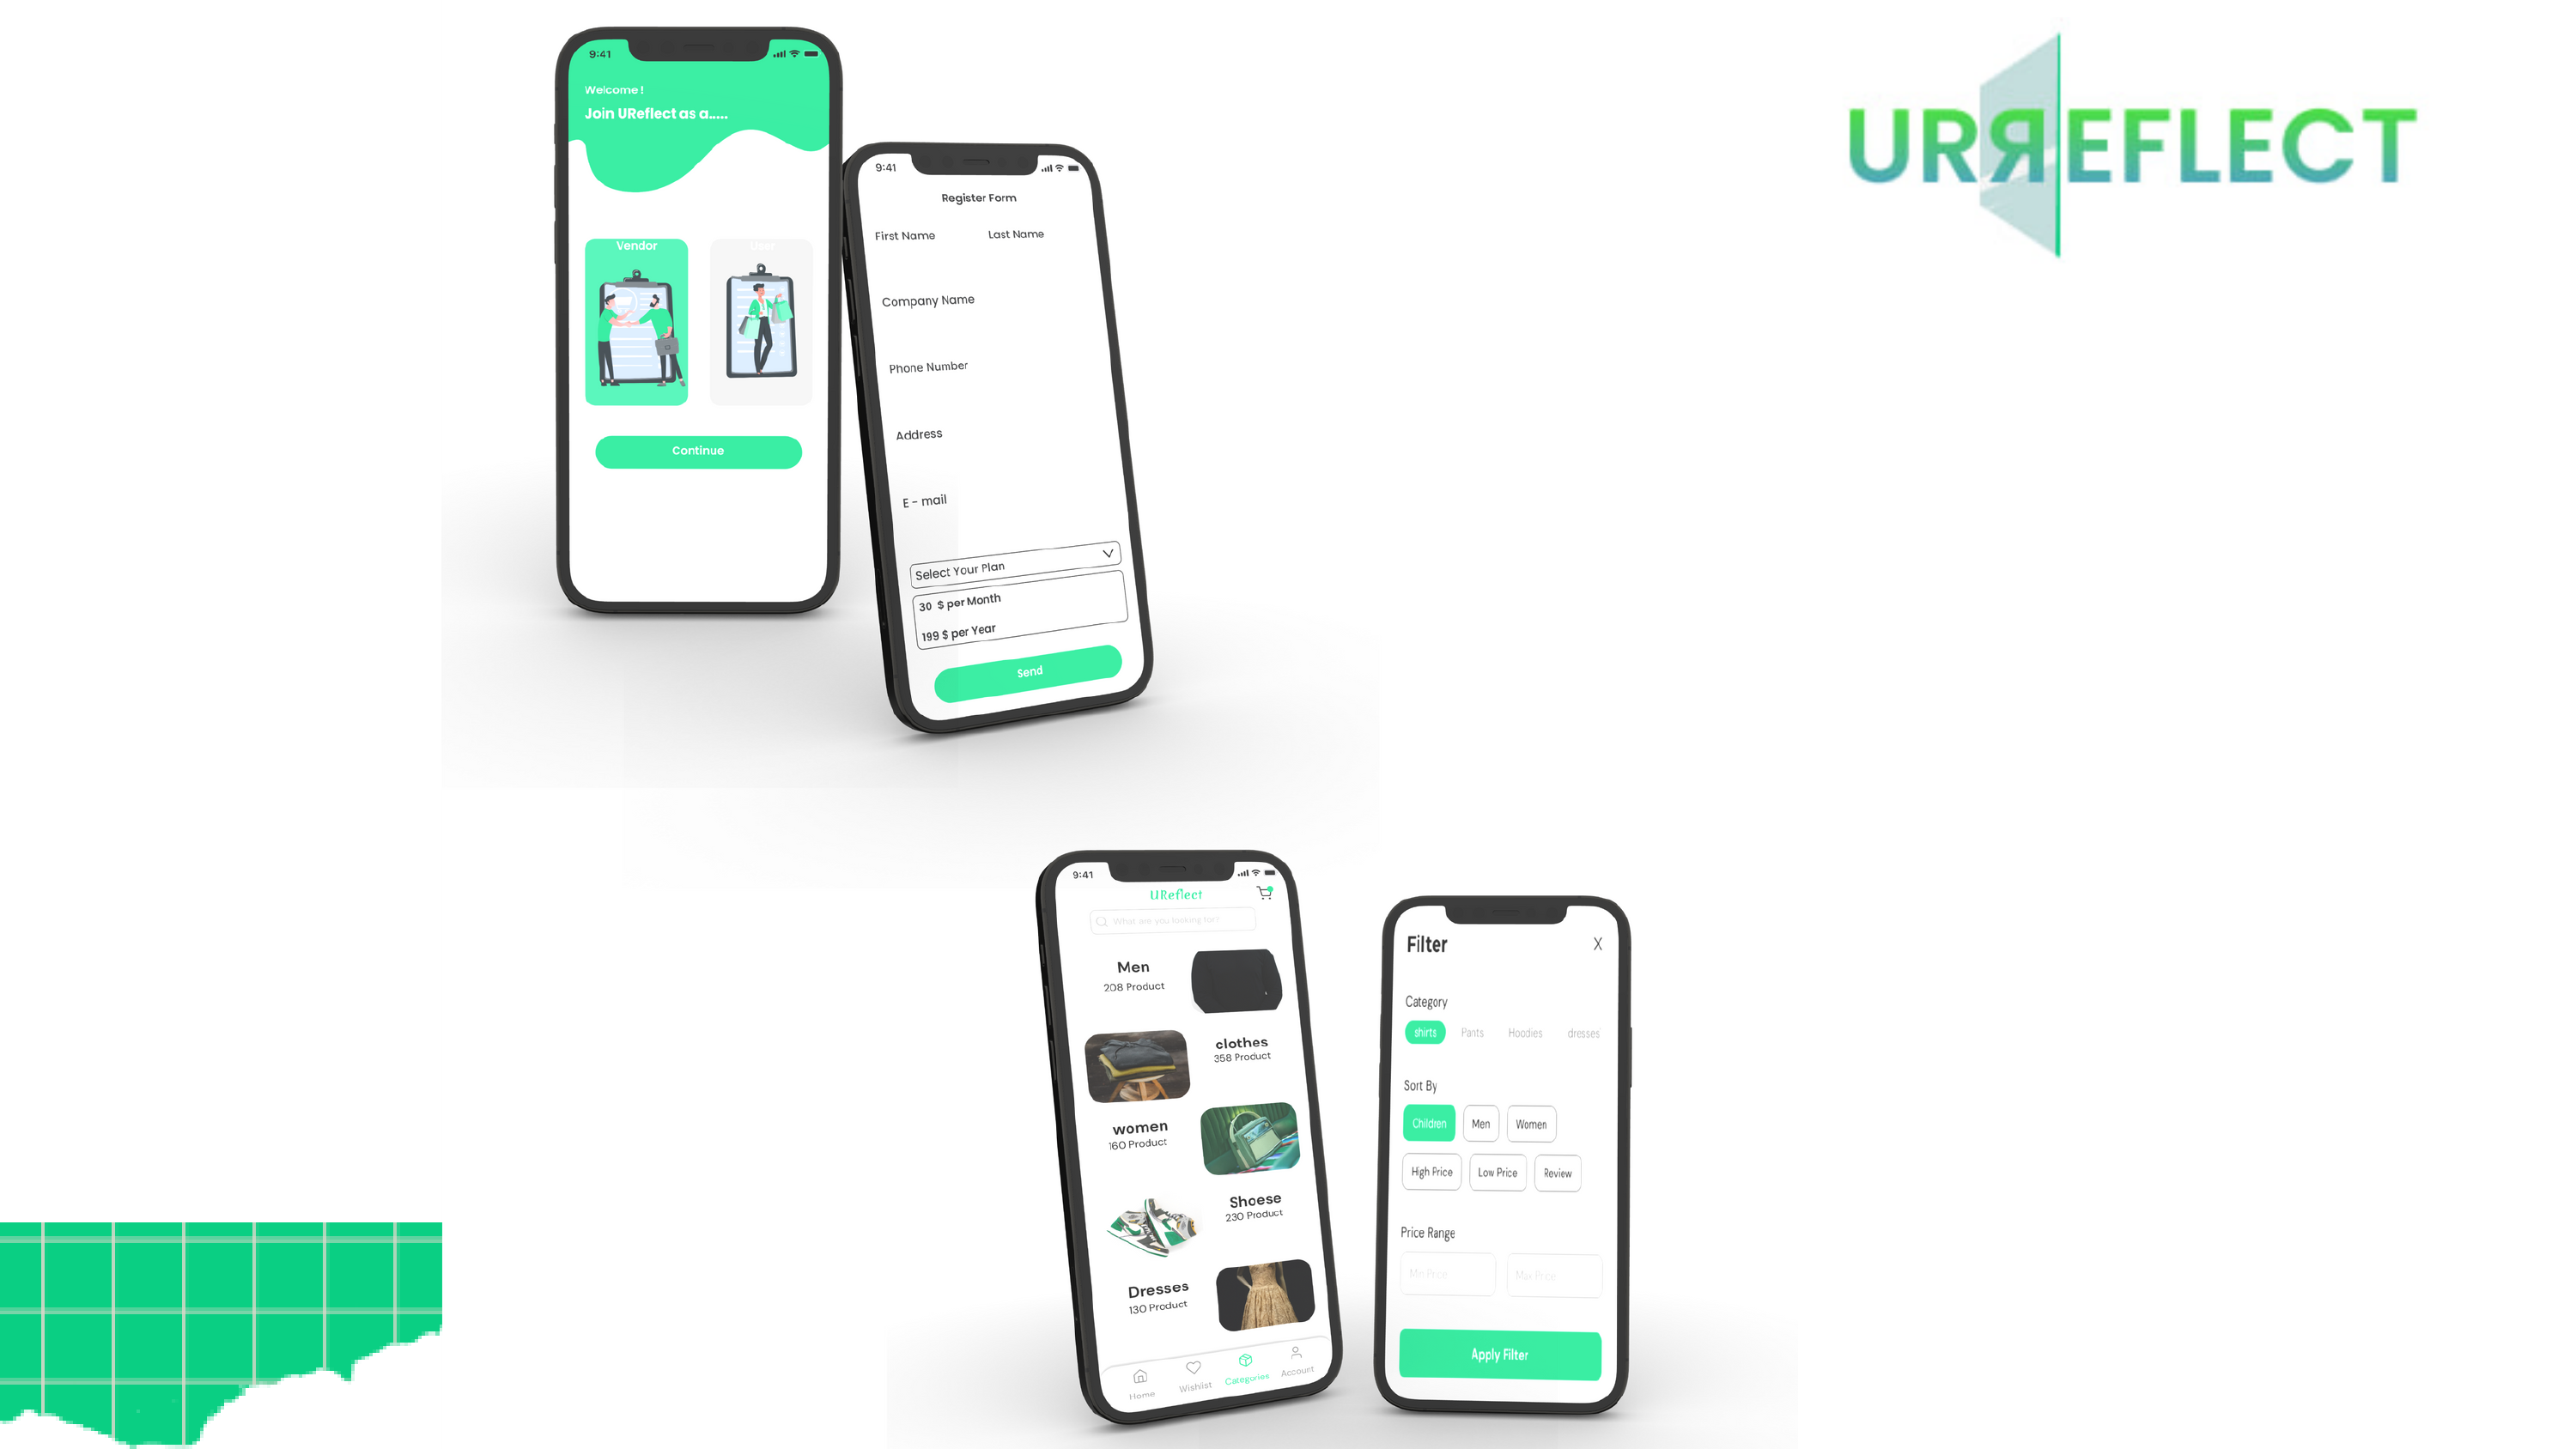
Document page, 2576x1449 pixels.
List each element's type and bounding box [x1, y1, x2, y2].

text_box [441, 0, 1798, 1449]
text_box [0, 1222, 441, 1449]
text_box [1692, 17, 2576, 273]
